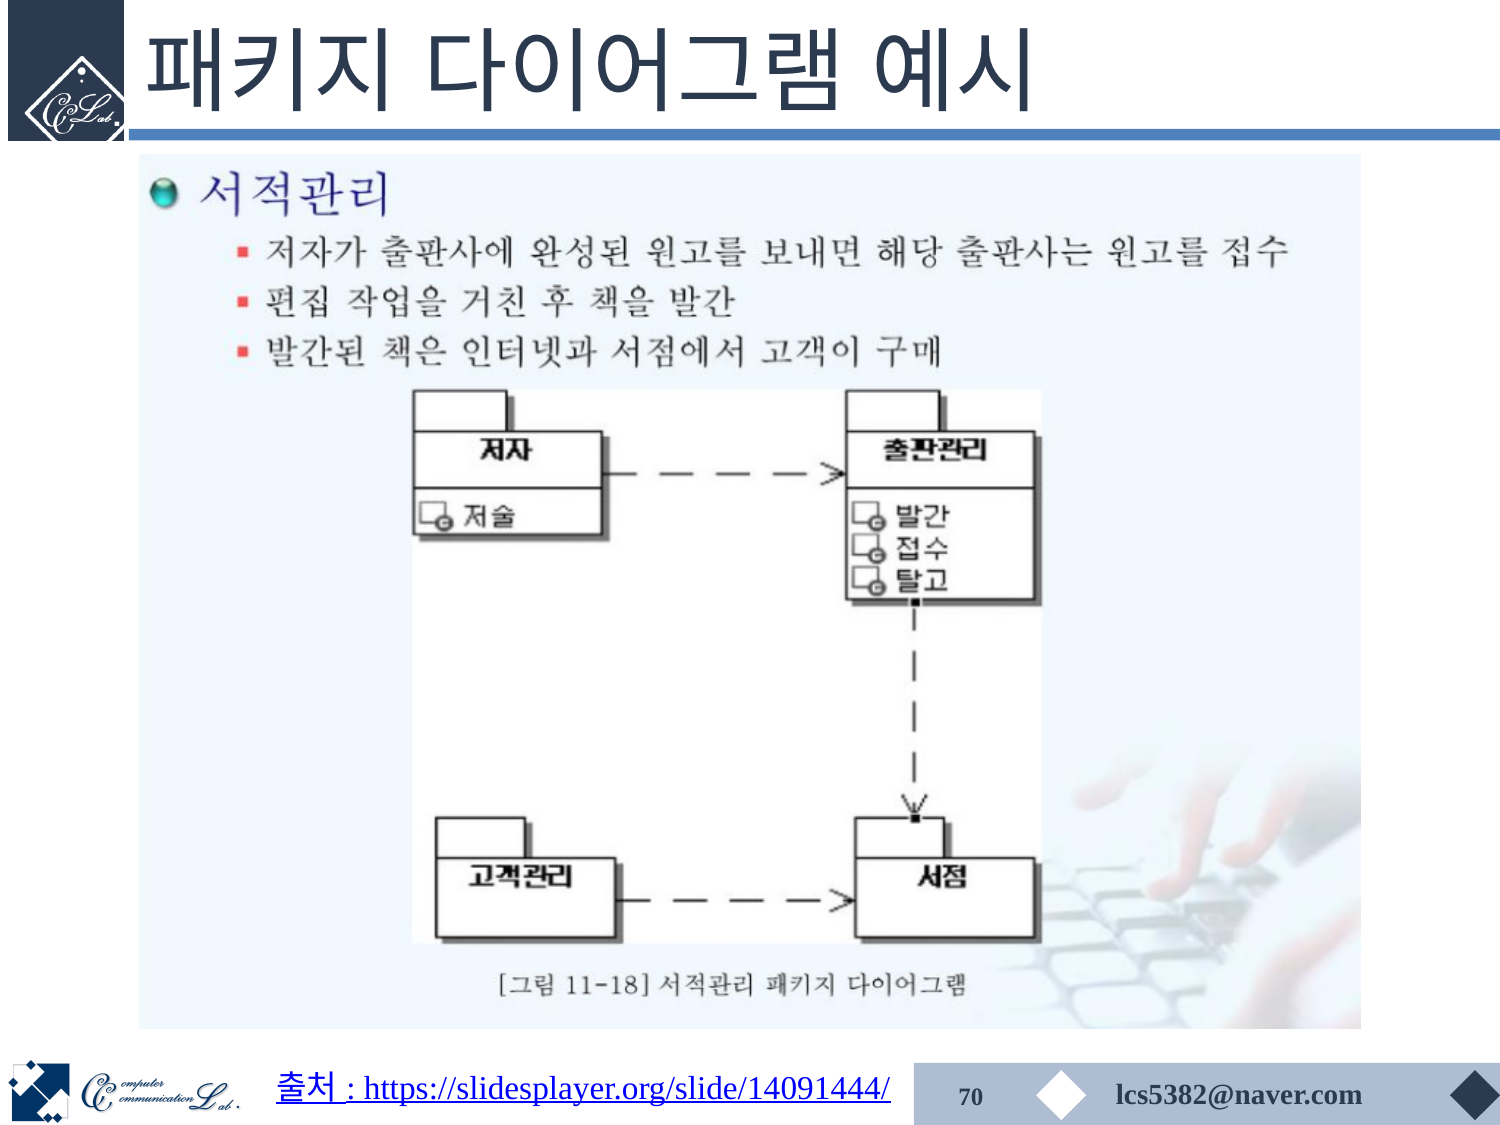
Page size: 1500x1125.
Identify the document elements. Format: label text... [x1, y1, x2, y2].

picture [139, 154, 1361, 1030]
text_box 출처 : https://slidesplayer.org/slide/14091444/ [261, 1058, 1343, 1122]
title 패키지 다이어그램 예시 [129, 10, 1474, 126]
picture [8, 0, 124, 141]
picture [7, 1058, 243, 1125]
